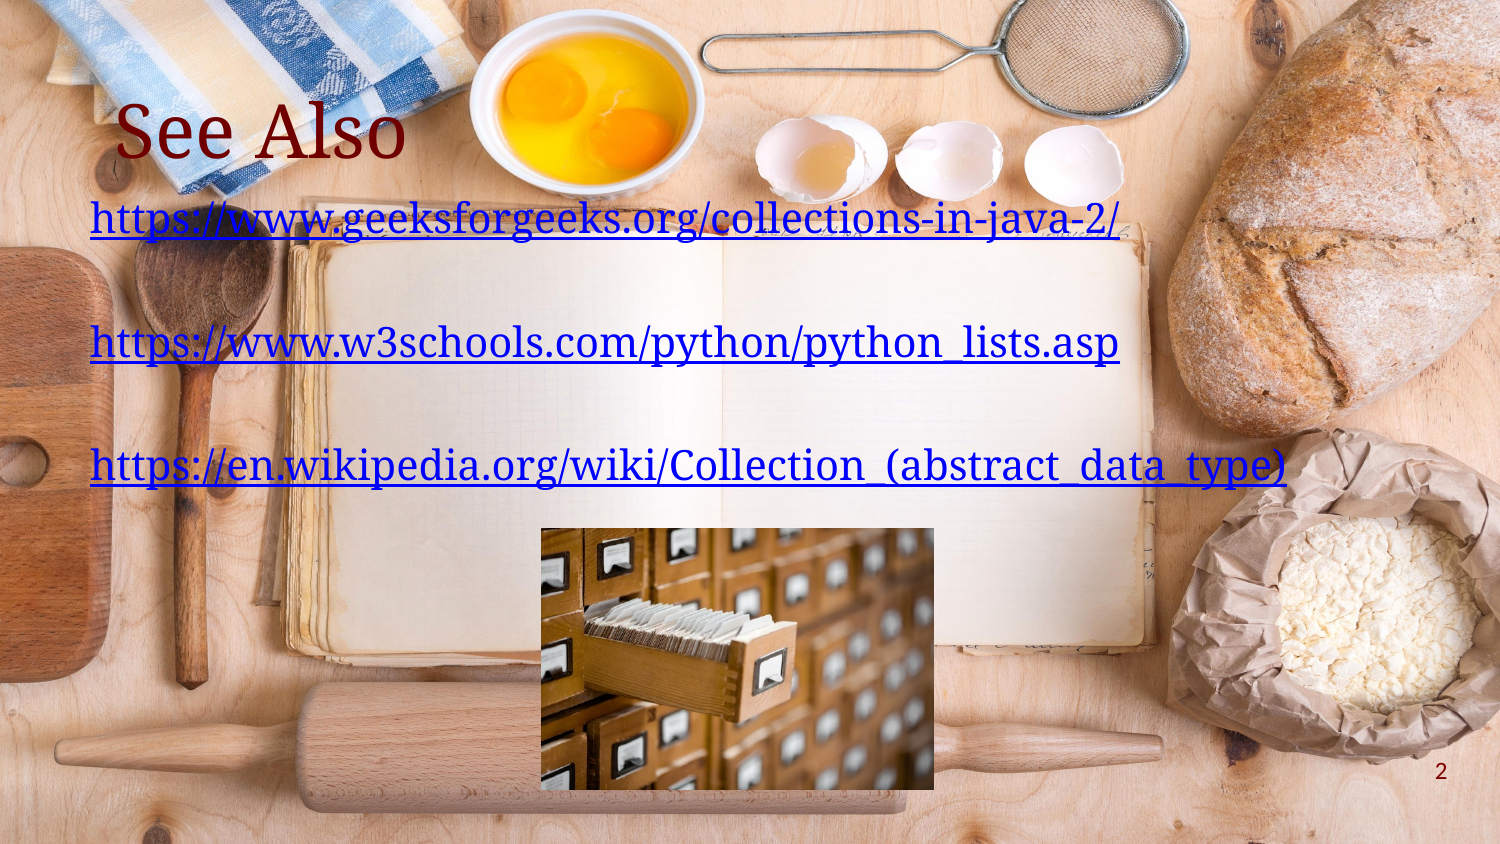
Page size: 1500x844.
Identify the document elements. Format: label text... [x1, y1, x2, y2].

slide_number 2 [1362, 746, 1463, 792]
picture [0, 0, 1500, 844]
title See Also [99, 71, 1313, 184]
list https://www.geeksforgeeks.org/collections-in-java-2/ https://www.w3schools.com/python/python_lists.asp https://en.wikipedia.org/wiki/Collection_(abstract_data_type) [75, 184, 1475, 810]
